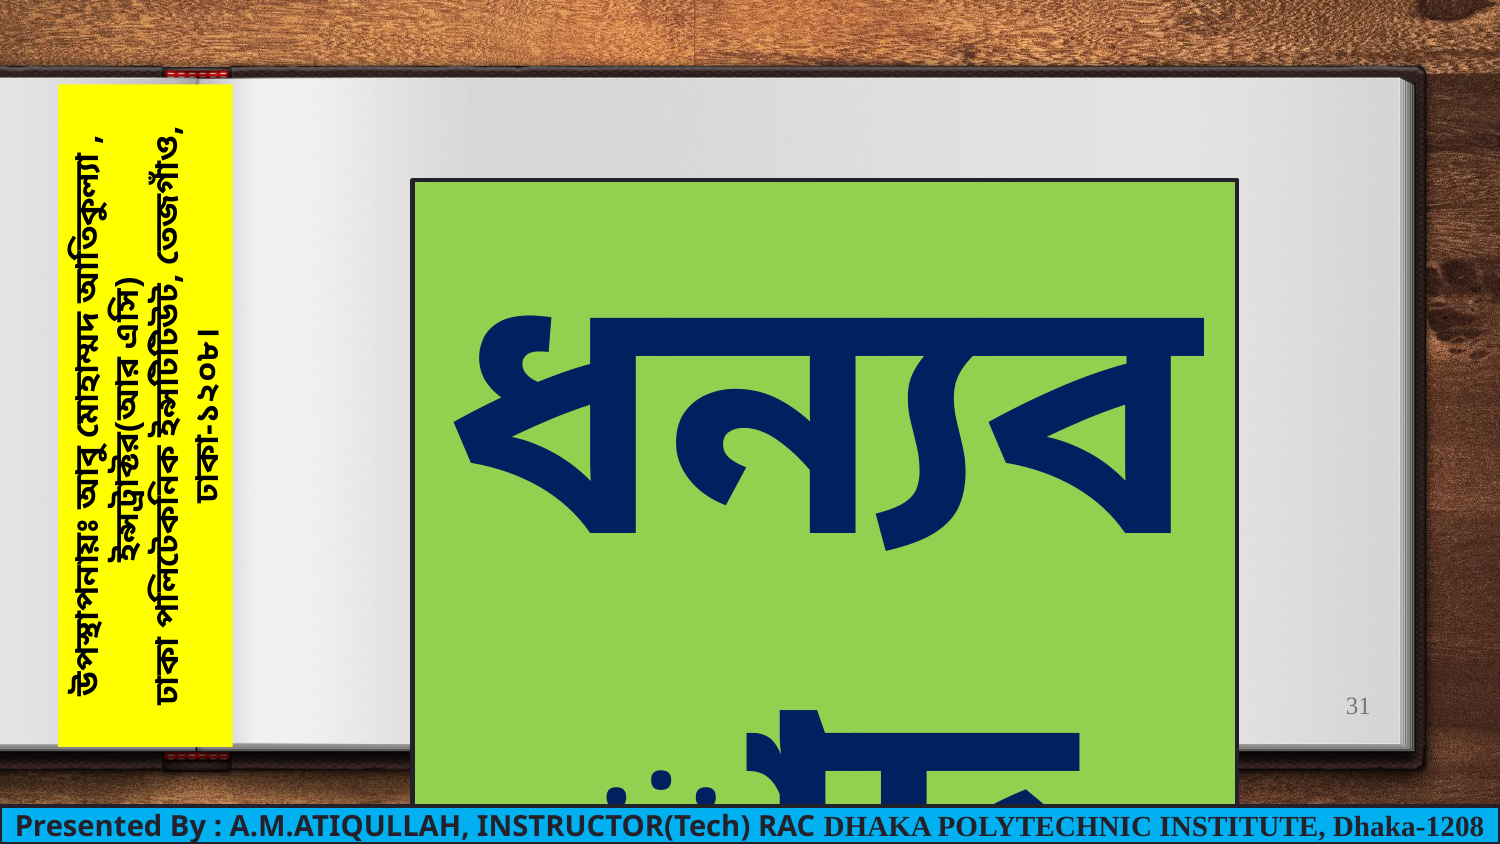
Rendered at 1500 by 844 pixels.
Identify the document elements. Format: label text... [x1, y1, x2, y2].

text_box উপস্থাপনায়ঃ আবু মোহাম্মদ আতিকুল্যা , ইন্সট্রাক্টর(আর এসি) ঢাকা পলিটেকনিক ইন্সটিটিউট, তেজগাঁও, ঢাকা-১২০৮। [58, 84, 233, 747]
text_box ধন্যবাদ [410, 178, 1239, 804]
slide_number 31 [1295, 672, 1386, 737]
picture [0, 0, 1500, 804]
text_box Presented By : A.M.ATIQULLAH, INSTRUCTOR(Tech) RAC DHAKA POLYTECHNIC INSTITUTE, Dhaka-1208 [0, 804, 1500, 844]
